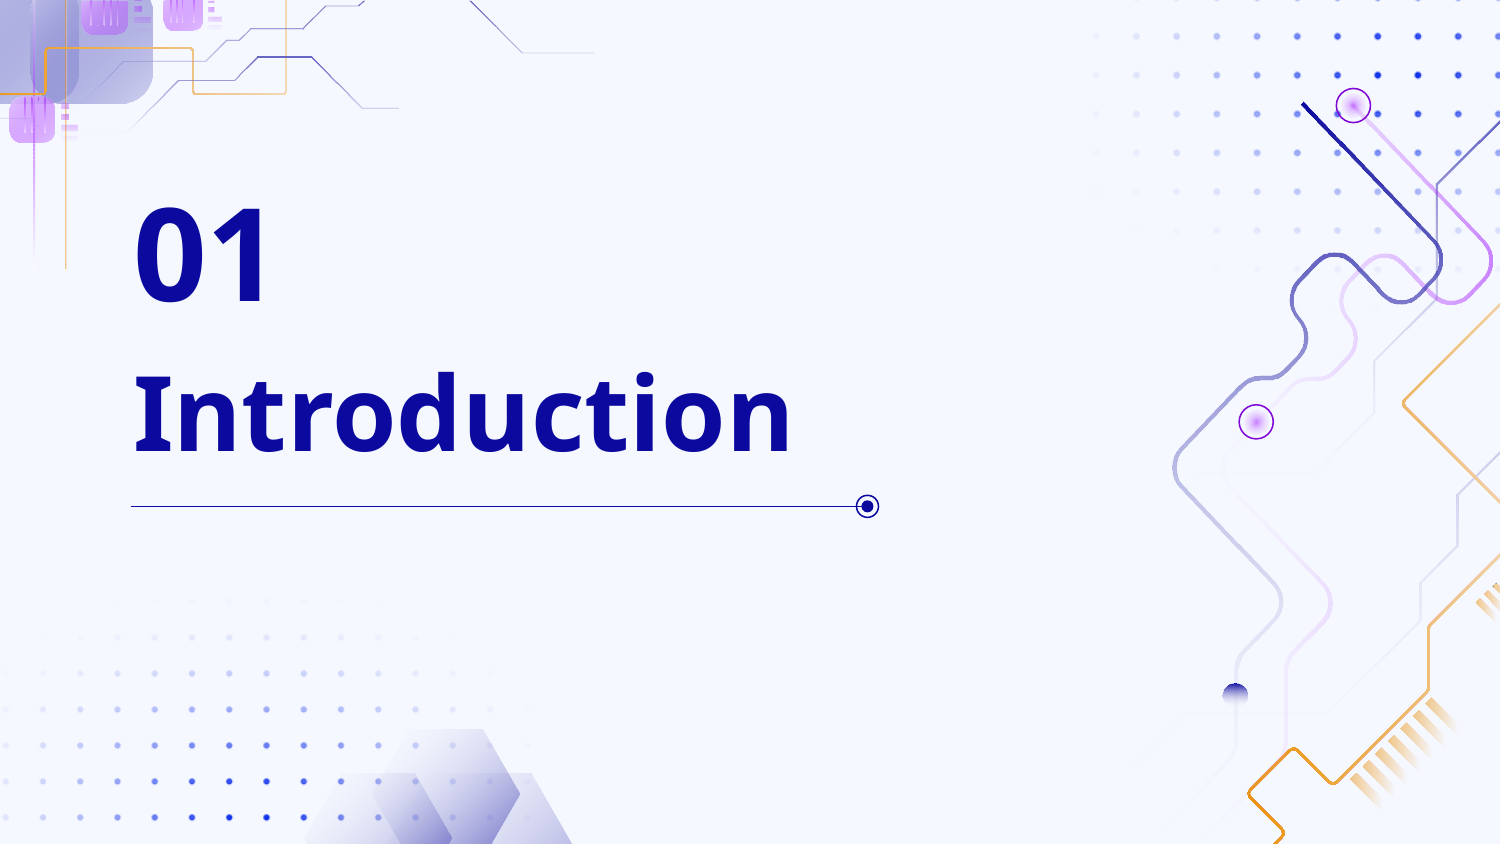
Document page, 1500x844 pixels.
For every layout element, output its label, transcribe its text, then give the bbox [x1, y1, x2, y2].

title Introduction [118, 341, 1037, 480]
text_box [1063, 0, 1500, 844]
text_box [0, 549, 583, 844]
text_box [130, 495, 879, 518]
title 01 [118, 168, 398, 332]
